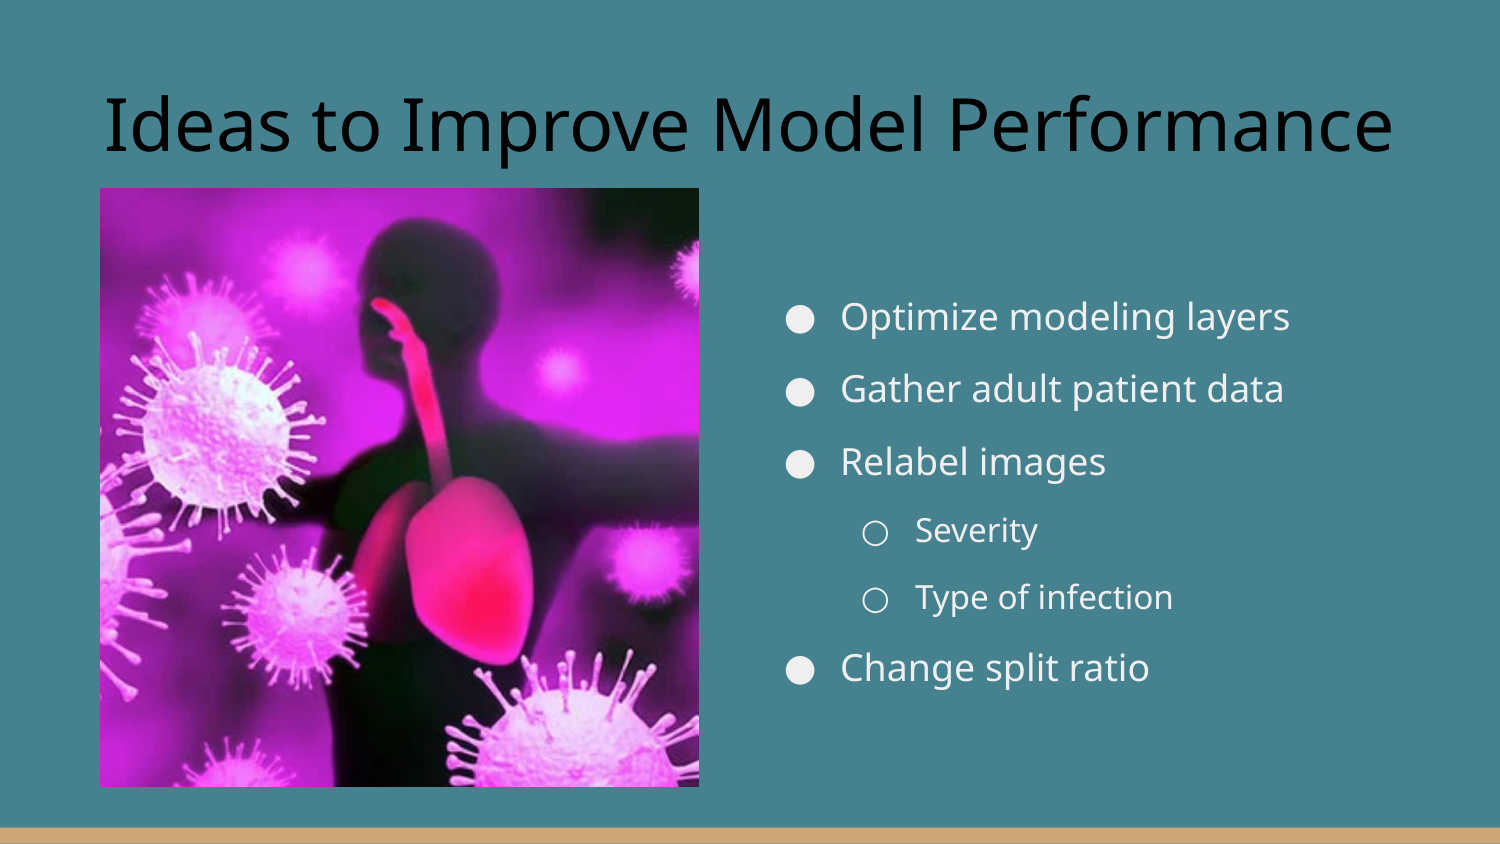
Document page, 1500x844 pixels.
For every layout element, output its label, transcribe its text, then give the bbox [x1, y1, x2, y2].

list Optimize modeling layers Gather adult patient data Relabel images Severity Type of infection Change split ratio [750, 188, 1449, 787]
picture [99, 187, 699, 787]
title Ideas to Improve Model Performance [51, 44, 1449, 182]
